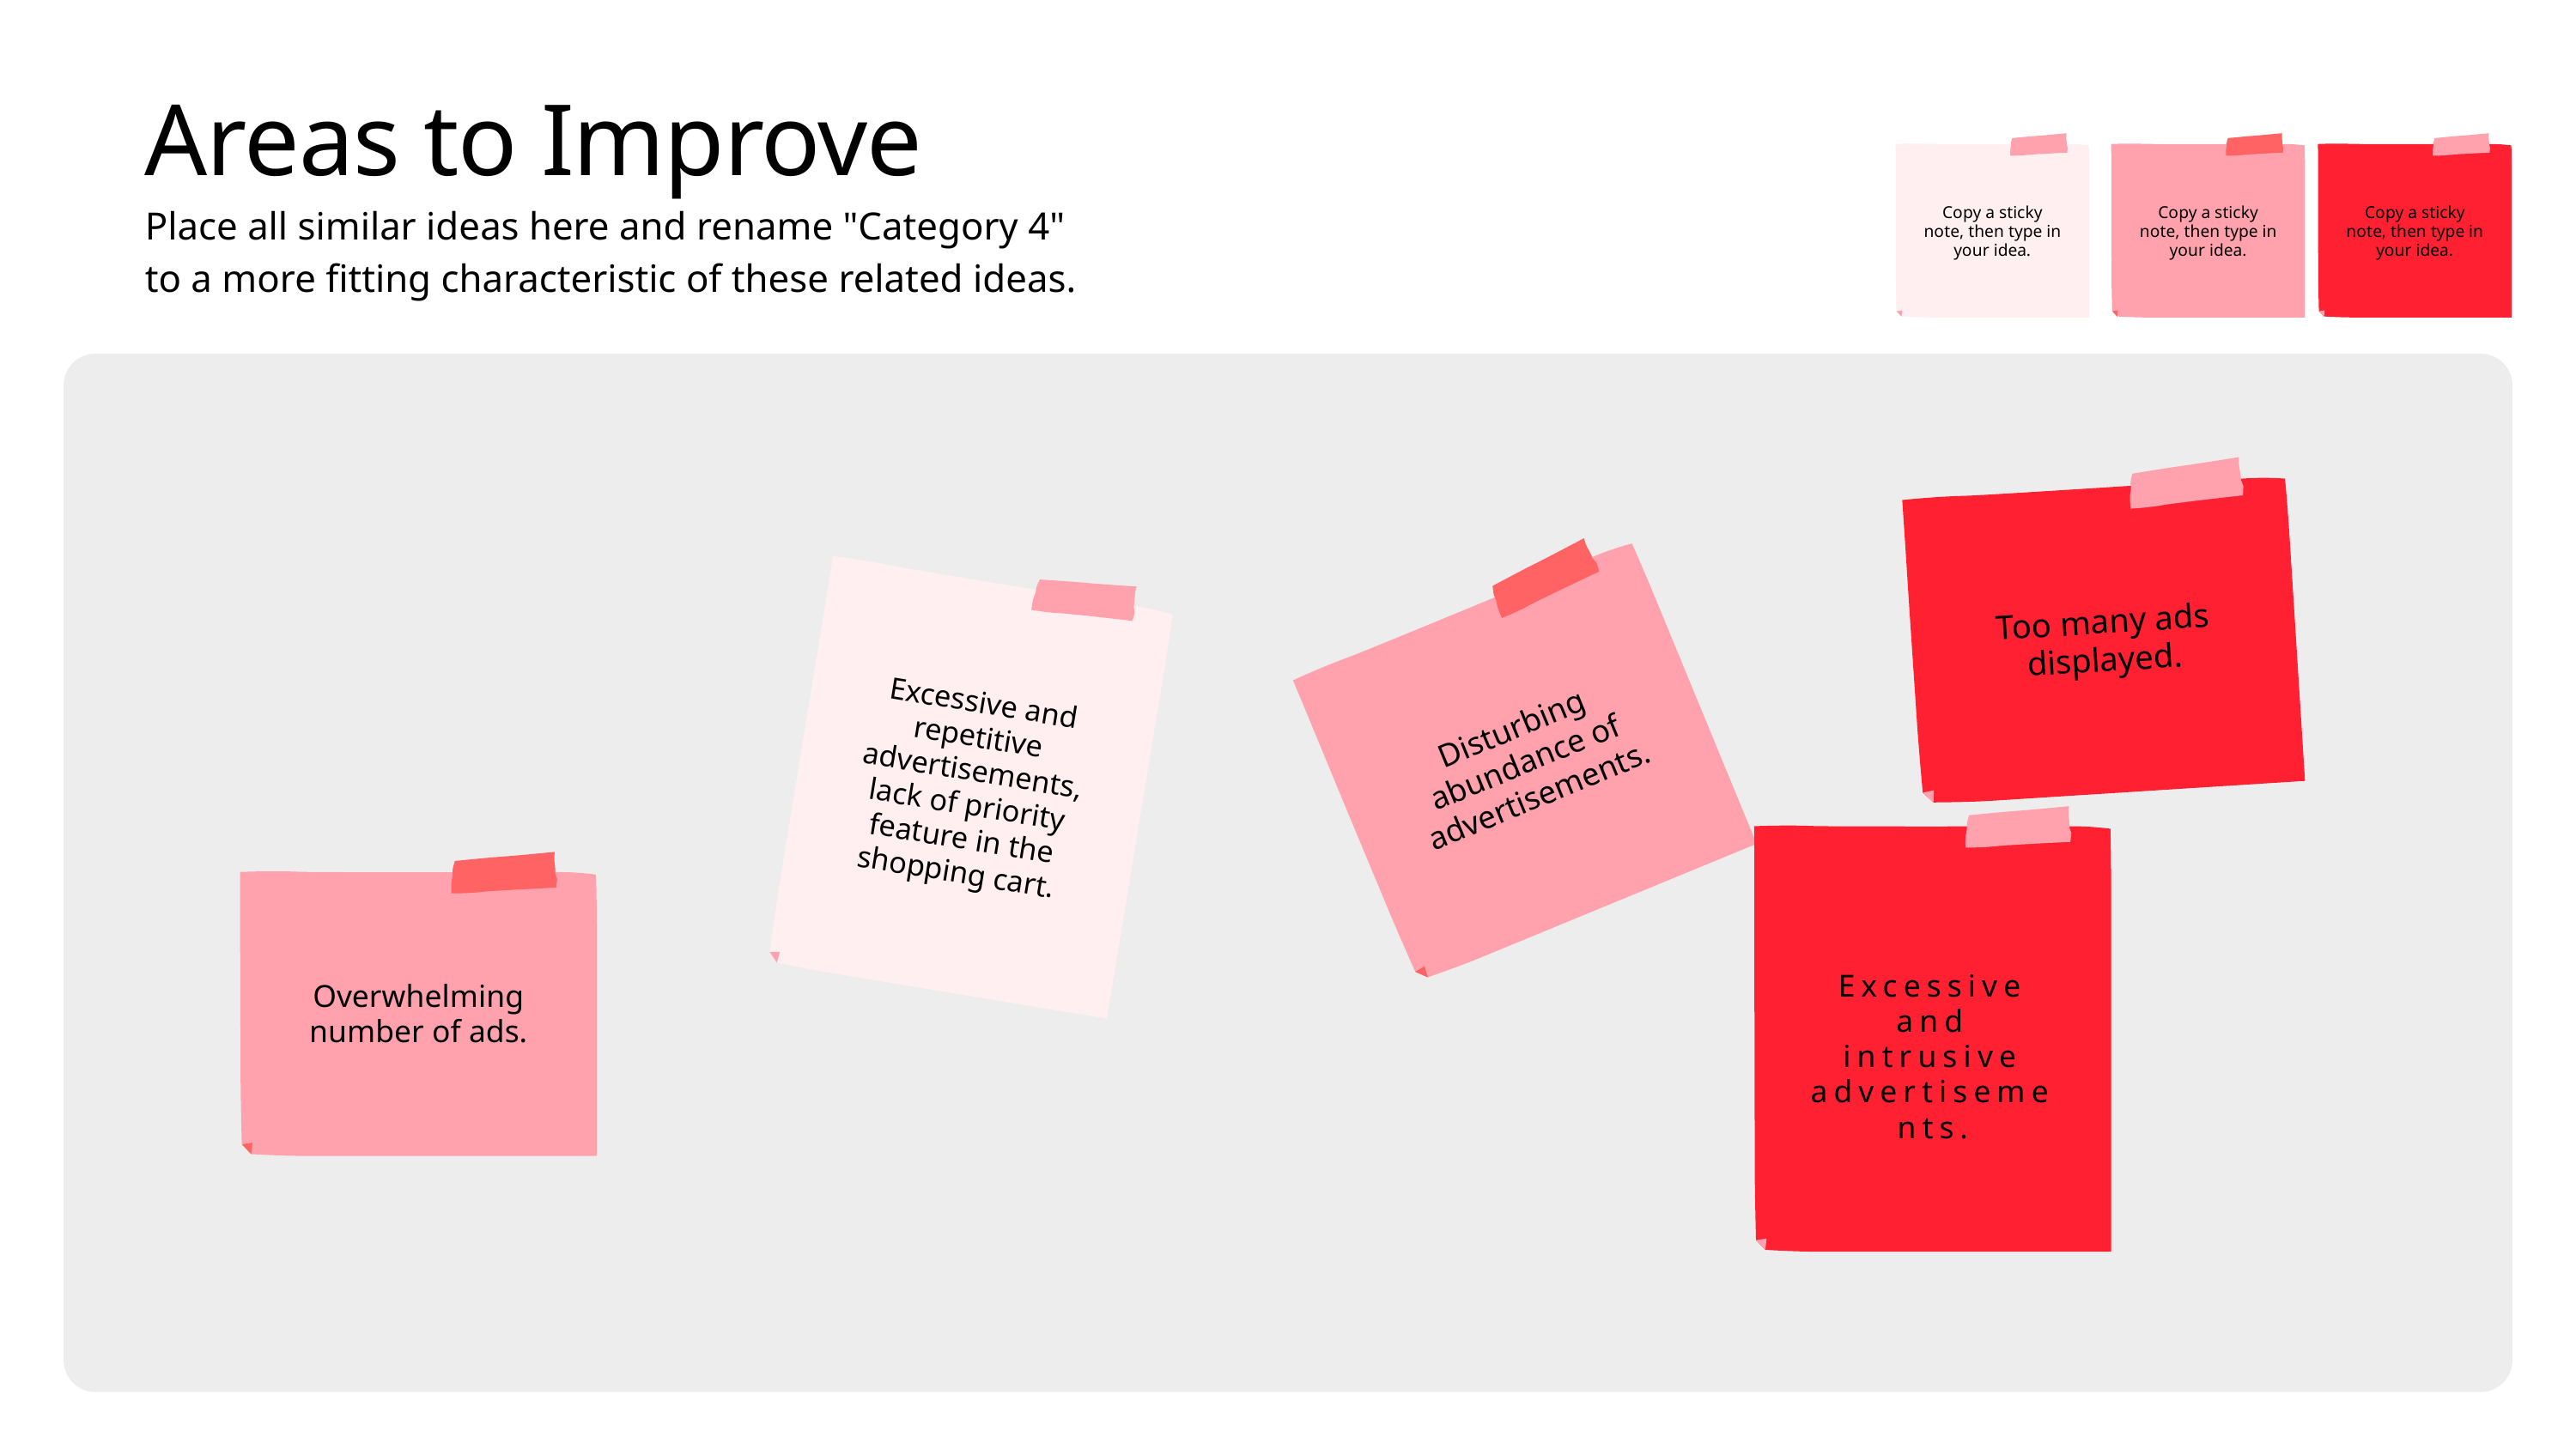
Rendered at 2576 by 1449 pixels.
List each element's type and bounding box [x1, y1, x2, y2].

text_box [240, 852, 598, 1156]
text_box [799, 561, 1145, 994]
text_box [63, 353, 2513, 1392]
text_box [1895, 132, 2090, 318]
text_box [1753, 805, 2111, 1252]
text_box [144, 67, 1132, 298]
text_box [2318, 132, 2512, 318]
text_box [2111, 132, 2306, 318]
text_box [1911, 465, 2296, 794]
text_box [1337, 578, 1704, 927]
